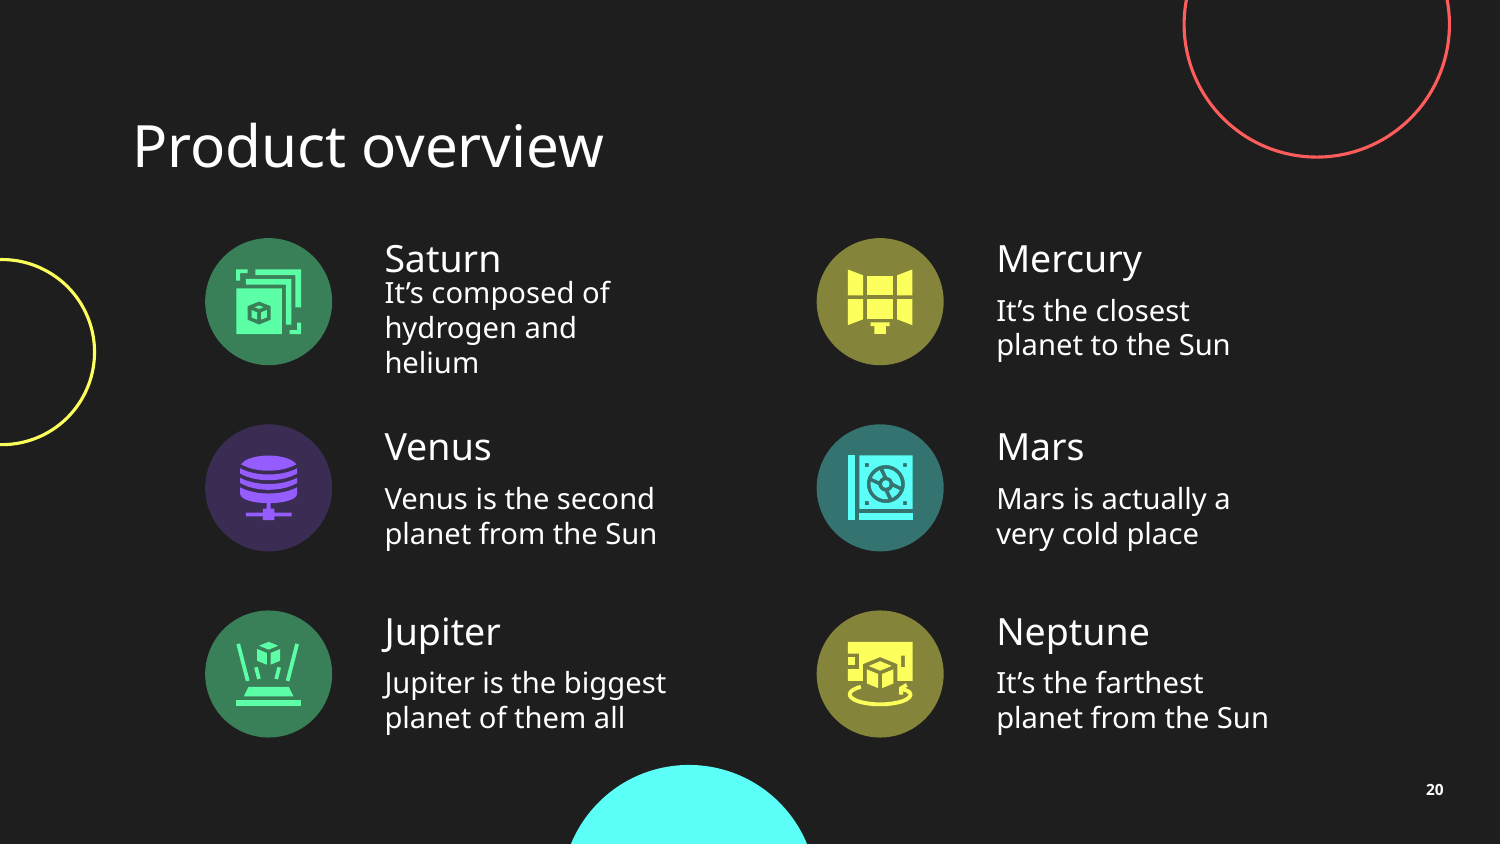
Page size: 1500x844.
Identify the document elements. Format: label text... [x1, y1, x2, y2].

title Venus [369, 414, 683, 478]
title Jupiter [369, 598, 683, 661]
subtitle Venus is the second planet from the Sun [369, 478, 683, 554]
title Product overview [117, 106, 1383, 183]
text_box [205, 610, 333, 738]
subtitle It’s the closest planet to the Sun [981, 288, 1295, 365]
subtitle Jupiter is the biggest planet of them all [369, 661, 683, 738]
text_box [239, 455, 298, 521]
title Mars [981, 414, 1295, 477]
title Mercury [981, 225, 1295, 288]
subtitle It’s the farthest planet from the Sun [981, 661, 1295, 738]
title Neptune [981, 598, 1295, 661]
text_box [847, 455, 913, 521]
text_box [1184, 0, 1450, 158]
title Saturn [369, 225, 683, 288]
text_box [236, 641, 302, 707]
text_box [205, 424, 333, 552]
text_box [816, 610, 944, 738]
text_box [205, 238, 333, 366]
slide_number 20 [1389, 764, 1480, 816]
text_box [816, 238, 944, 366]
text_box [236, 269, 302, 335]
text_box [847, 269, 913, 335]
subtitle It’s composed of hydrogen and helium [369, 288, 683, 365]
text_box [816, 424, 944, 552]
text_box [847, 641, 913, 707]
subtitle Mars is actually a very cold place [981, 477, 1295, 554]
